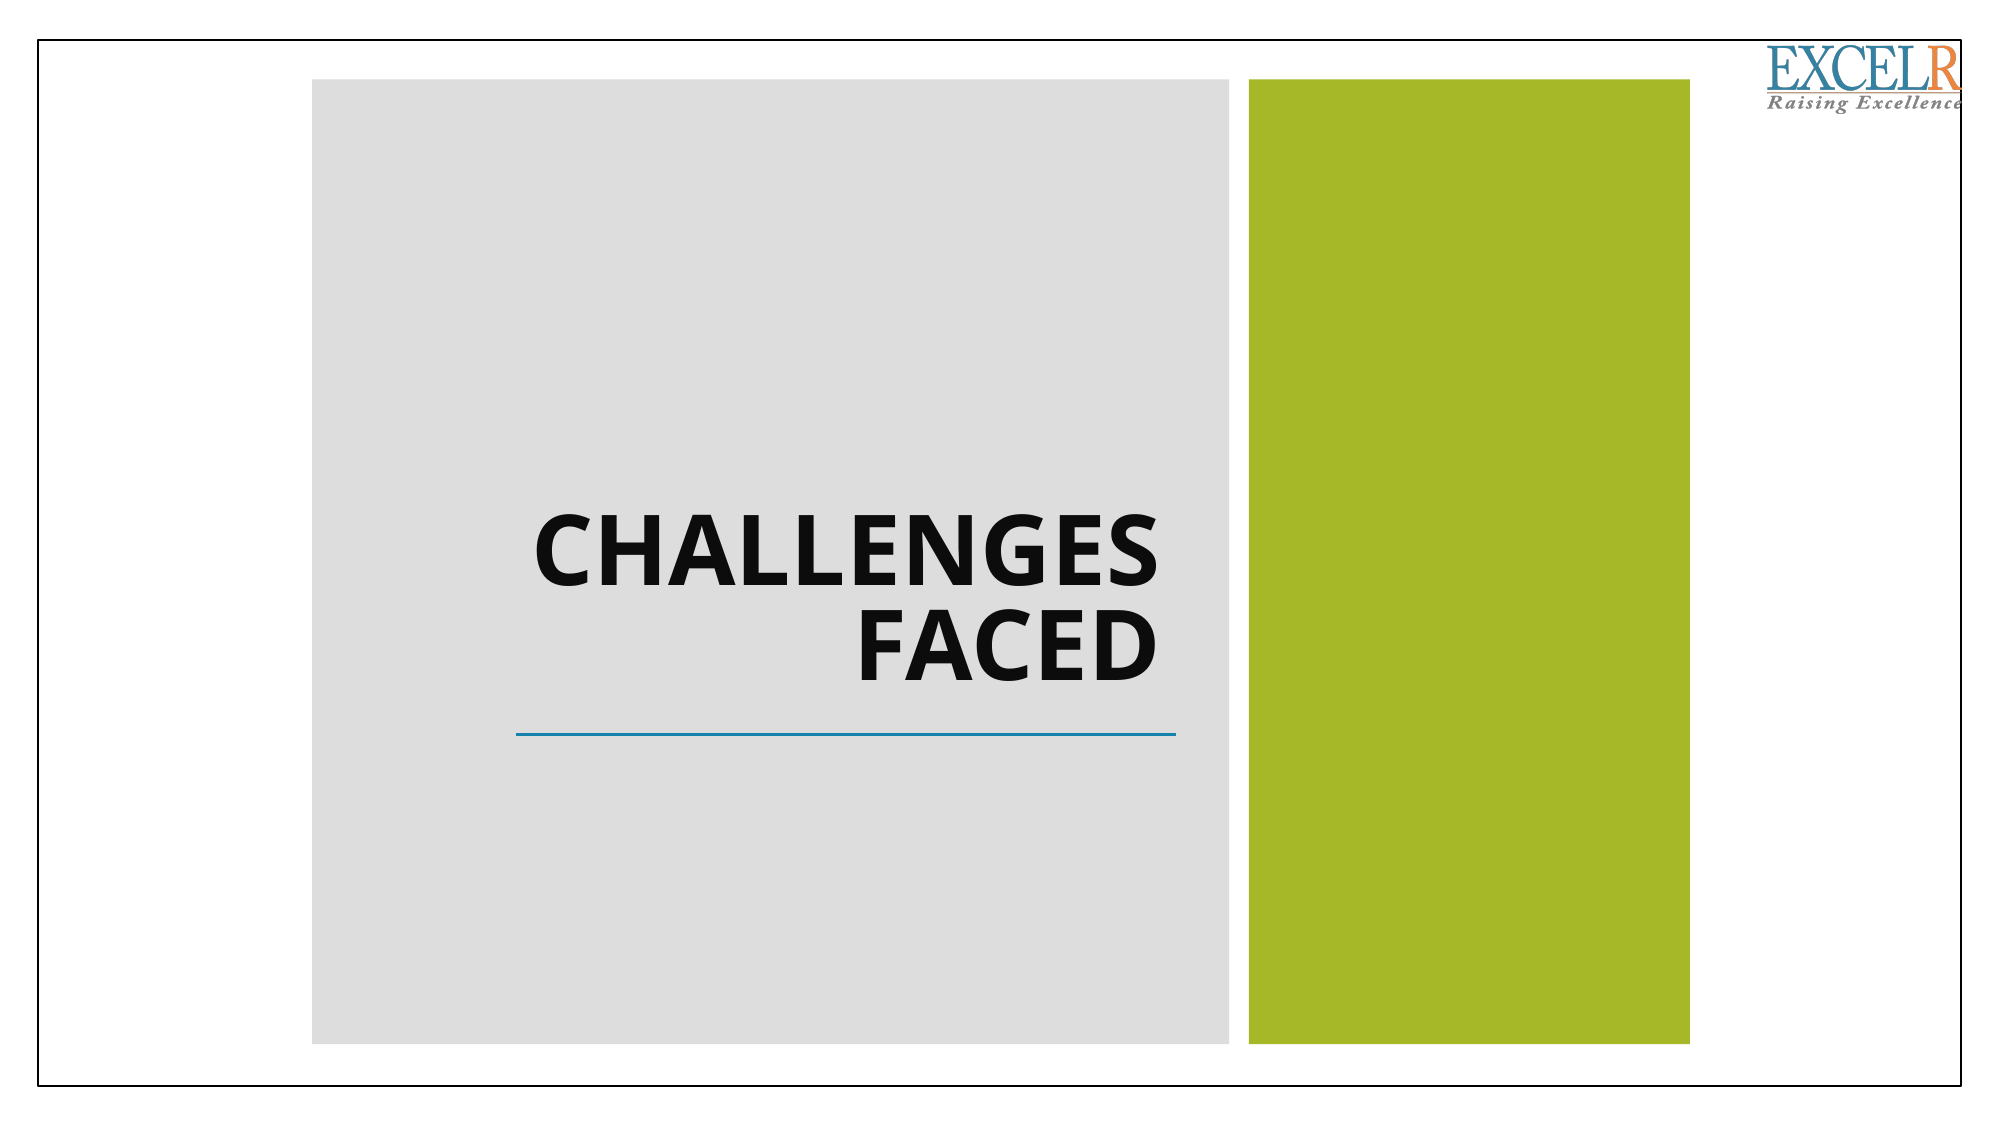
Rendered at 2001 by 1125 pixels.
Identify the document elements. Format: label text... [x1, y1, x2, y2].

text_box [312, 79, 1230, 1045]
text_box [1248, 79, 1690, 1045]
text_box CHALLENGES FACED [371, 160, 1177, 707]
picture [1766, 45, 1963, 114]
